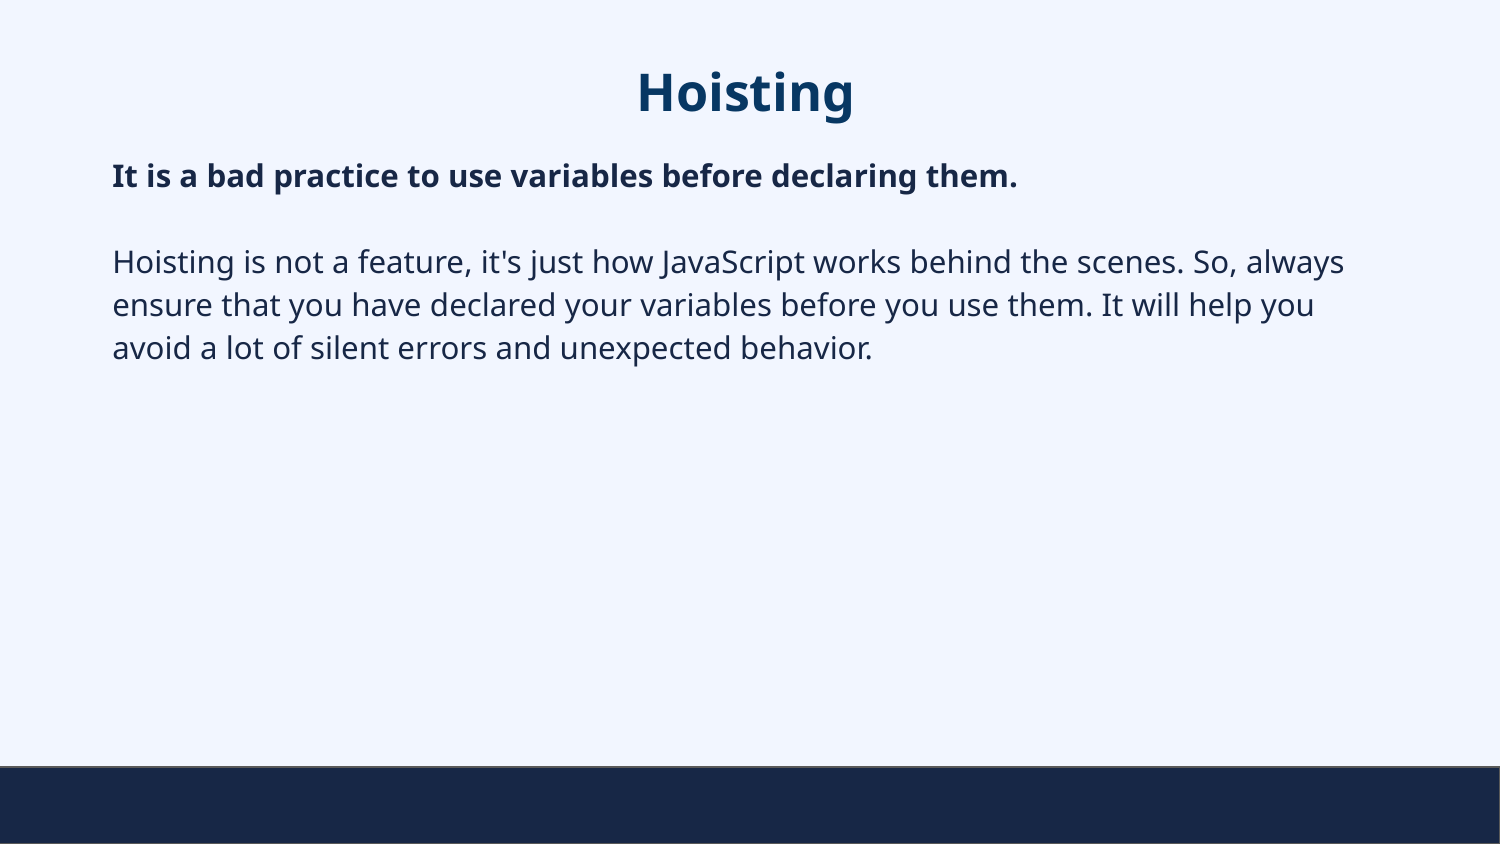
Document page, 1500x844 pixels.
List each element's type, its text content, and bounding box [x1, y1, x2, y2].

text_box [0, 767, 1500, 844]
text_box It is a bad practice to use variables before declaring them. Hoisting is not a feature, it's just how JavaScript works behind the scenes. So, always ensure that you have declared your variables before you use them. It will help you avoid a lot of silent errors and unexpected behavior. [97, 135, 1397, 699]
title Hoisting [29, 35, 1462, 148]
